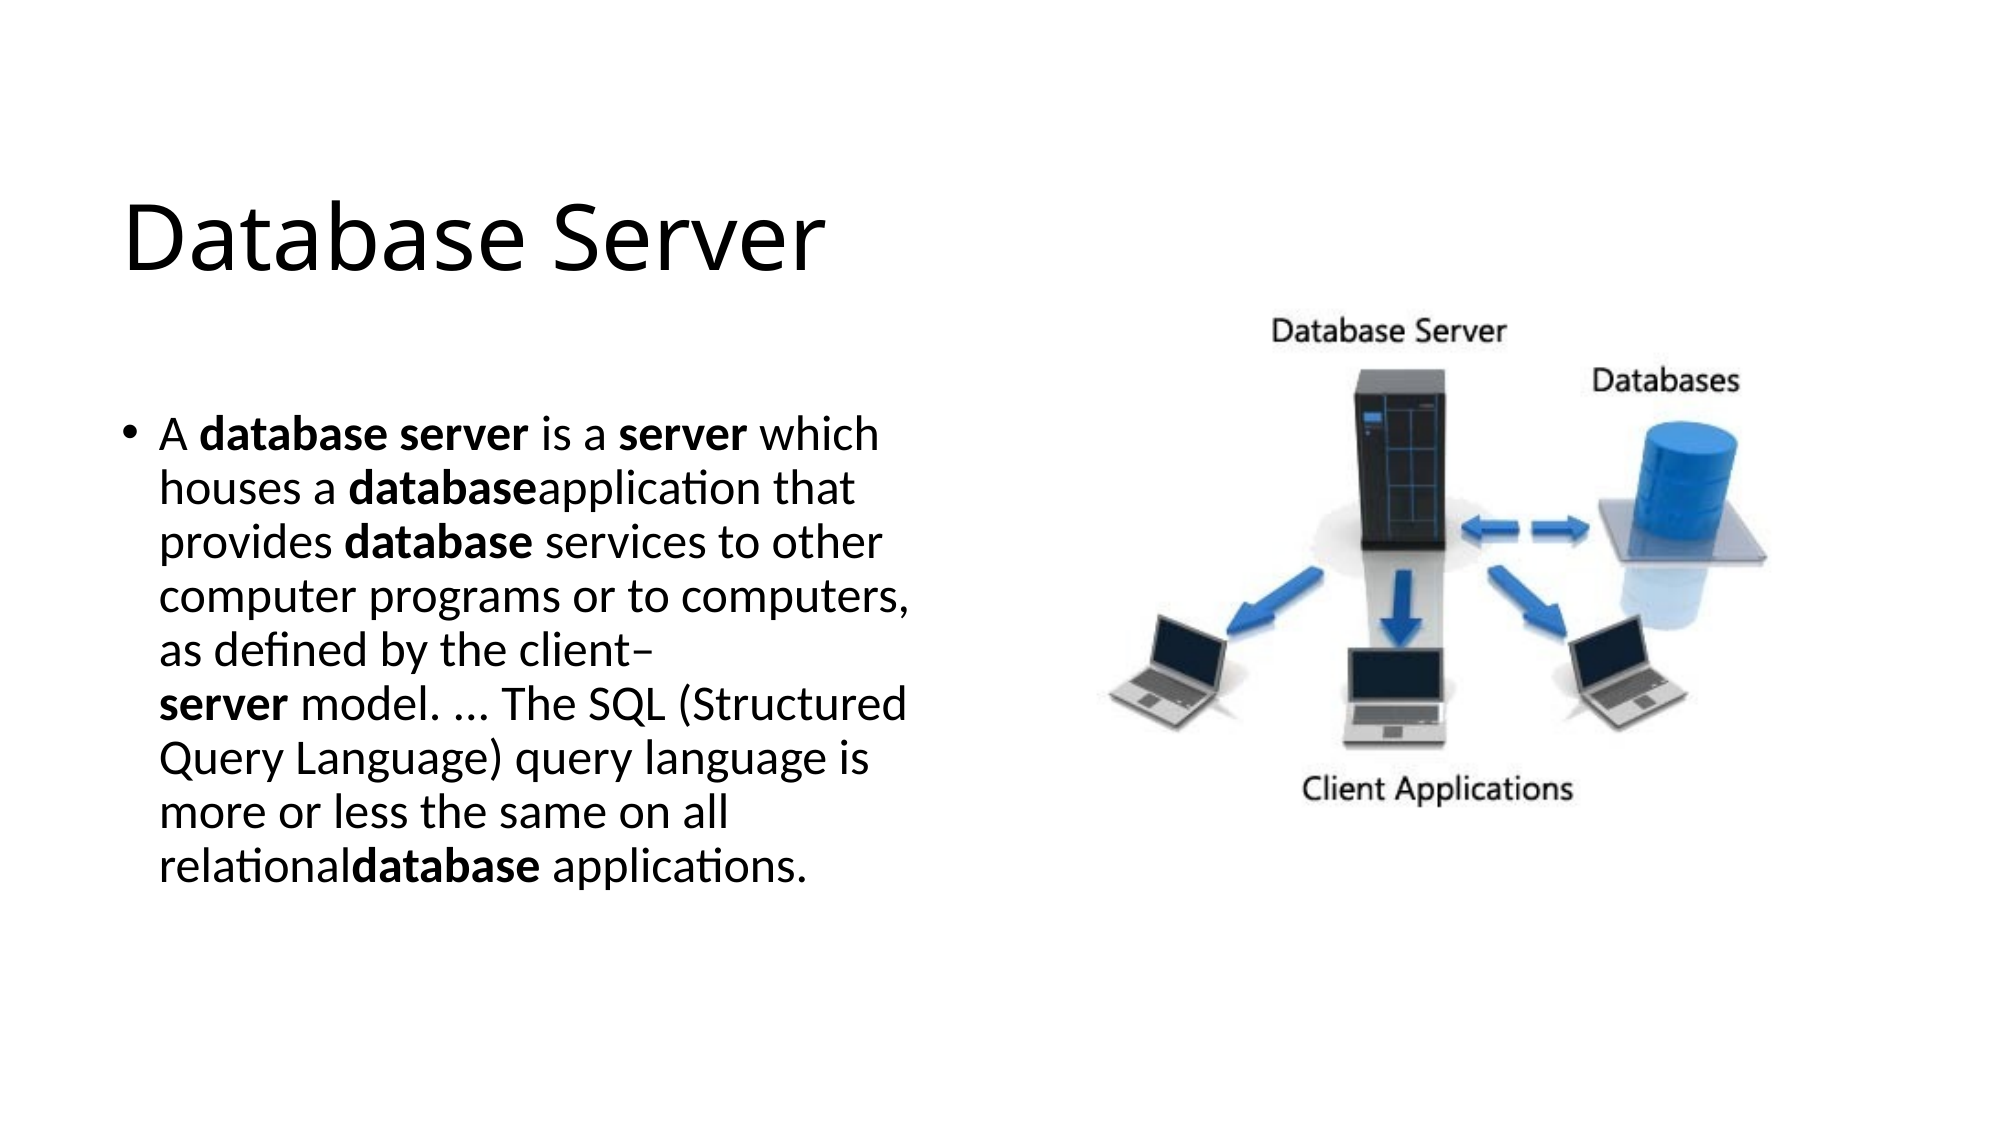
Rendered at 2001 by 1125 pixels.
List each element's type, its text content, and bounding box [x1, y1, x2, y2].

list A database server is a server which houses a databaseapplication that provides database services to other computer programs or to computers, as defined by the client–server model. ... The SQL (Structured Query Language) query language is more or less the same on all relationaldatabase applications. [106, 399, 948, 1021]
title Database Server [106, 103, 948, 379]
picture [999, 104, 1895, 1020]
